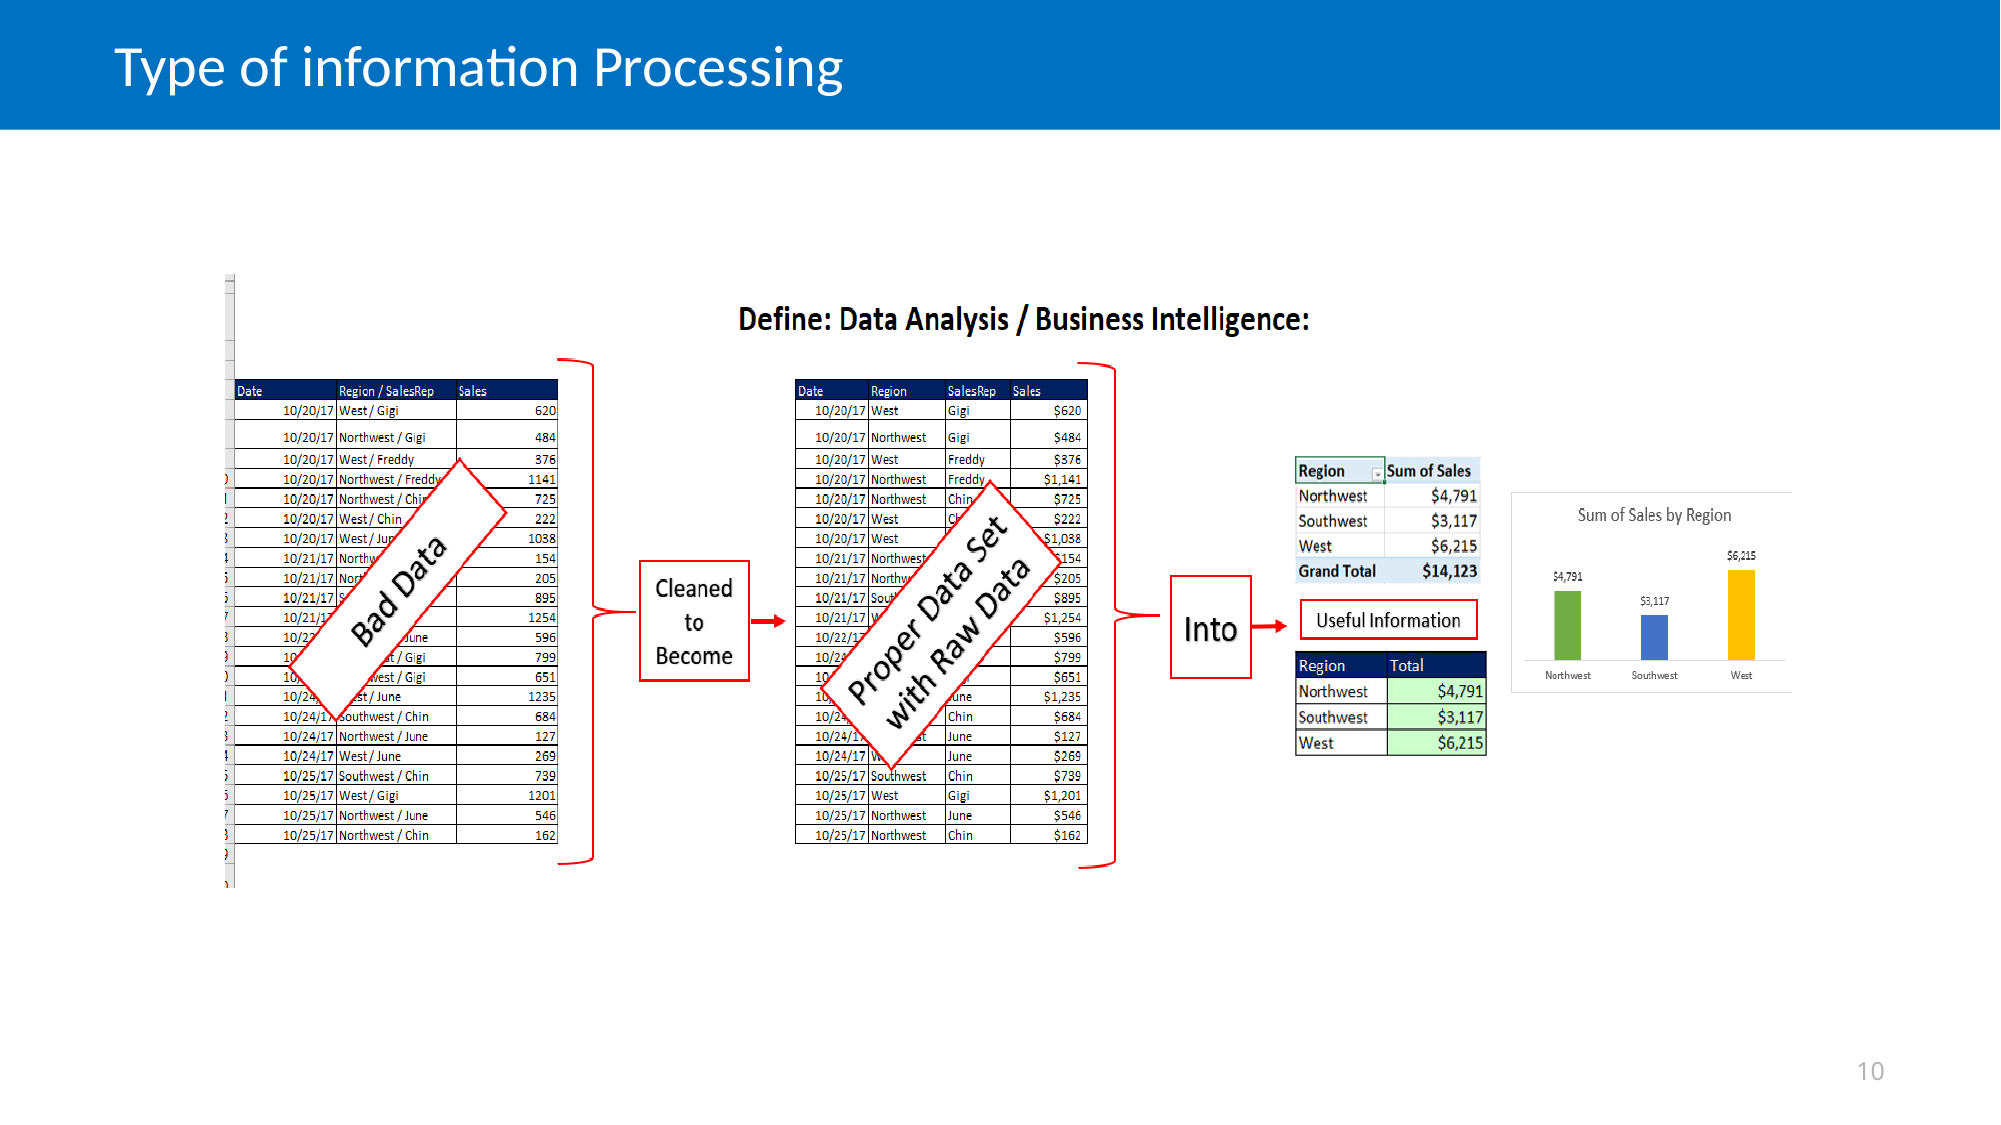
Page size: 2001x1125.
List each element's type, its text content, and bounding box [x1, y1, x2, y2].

title Type of information Processing [99, 0, 1900, 135]
slide_number 10 [1433, 1042, 1900, 1103]
picture [224, 274, 1792, 888]
